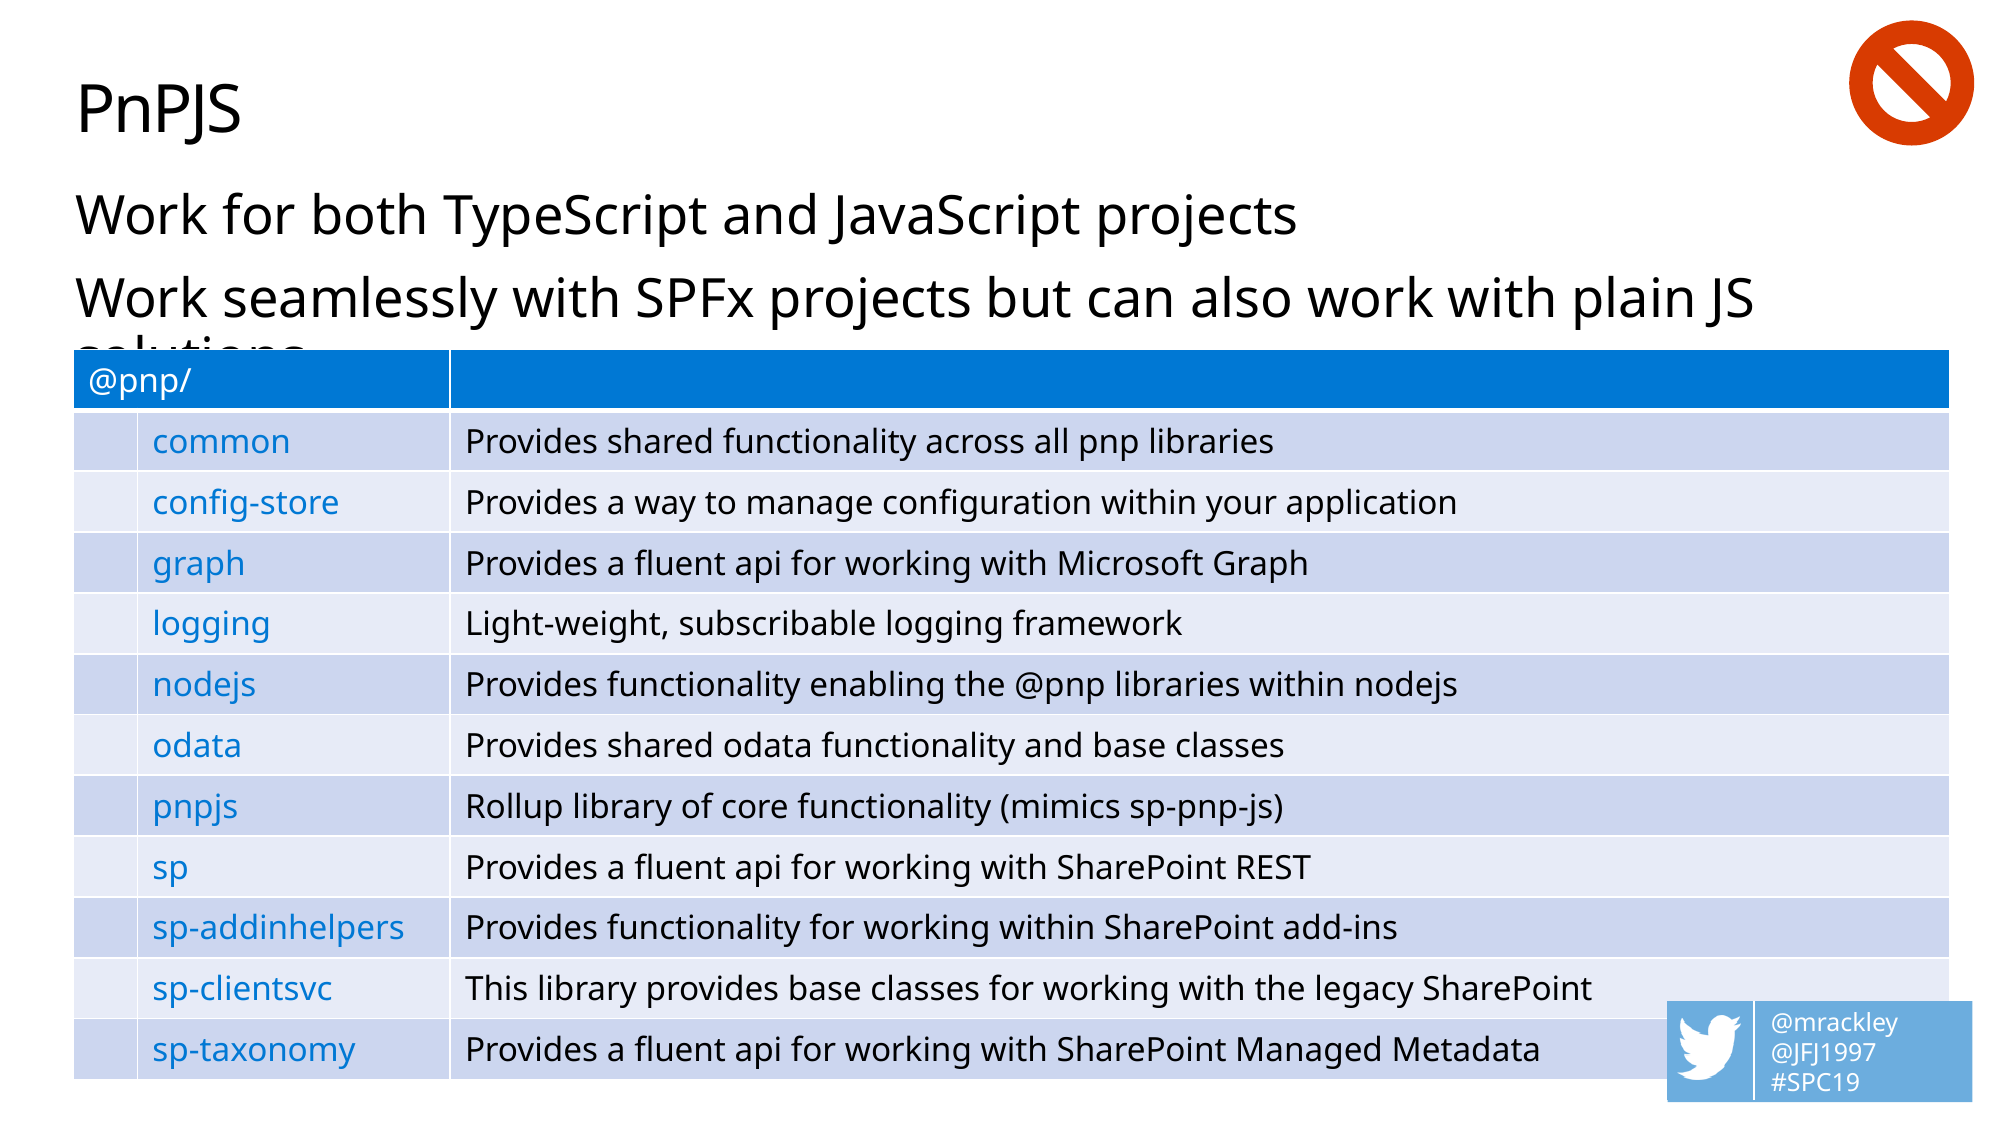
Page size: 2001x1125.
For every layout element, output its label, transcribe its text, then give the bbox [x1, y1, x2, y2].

table_cell common [138, 413, 449, 470]
table_cell [74, 413, 137, 470]
table_cell config-store [138, 472, 449, 531]
table_header [451, 350, 1949, 408]
table_cell [74, 898, 137, 957]
table_cell Provides shared functionality across all pnp libraries [451, 413, 1949, 470]
table_cell [74, 959, 137, 1018]
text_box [1667, 998, 1975, 1105]
table_cell odata [138, 715, 449, 774]
table_cell Light-weight, subscribable logging framework [451, 594, 1949, 653]
table_cell Provides a fluent api for working with SharePoint Managed Metadata [451, 1019, 1667, 1079]
table_header @pnp/ [74, 350, 449, 408]
table_cell pnpjs [138, 776, 449, 835]
table_cell sp [138, 837, 449, 896]
table_cell sp-clientsvc [138, 959, 449, 1018]
table_cell This library provides base classes for working with the legacy SharePoint [451, 959, 1949, 1018]
table_cell [74, 533, 137, 592]
title PnPJS [75, 75, 1925, 148]
table_cell graph [138, 533, 449, 592]
table_cell [74, 776, 137, 835]
table_cell Provides functionality for working within SharePoint add-ins [451, 898, 1949, 957]
text_box [1848, 19, 1975, 147]
list Work for both TypeScript and JavaScript projects Work seamlessly with SPFx projects but can also work with plain JS solutions [75, 187, 1925, 349]
table_cell nodejs [138, 655, 449, 714]
table_cell [74, 472, 137, 531]
table_cell [74, 655, 137, 714]
table_cell [74, 1019, 137, 1079]
table_cell Provides a fluent api for working with Microsoft Graph [451, 533, 1949, 592]
table_cell [74, 715, 137, 774]
table_cell Provides functionality enabling the @pnp libraries within nodejs [451, 655, 1949, 714]
table_cell Provides a fluent api for working with SharePoint REST [451, 837, 1949, 896]
table_cell logging [138, 594, 449, 653]
table_cell Provides shared odata functionality and base classes [451, 715, 1949, 774]
table_cell [74, 837, 137, 896]
table_cell sp-addinhelpers [138, 898, 449, 957]
table_cell [74, 594, 137, 653]
table_cell Rollup library of core functionality (mimics sp-pnp-js) [451, 776, 1949, 835]
table_cell Provides a way to manage configuration within your application [451, 472, 1949, 531]
table_cell sp-taxonomy [138, 1019, 449, 1079]
